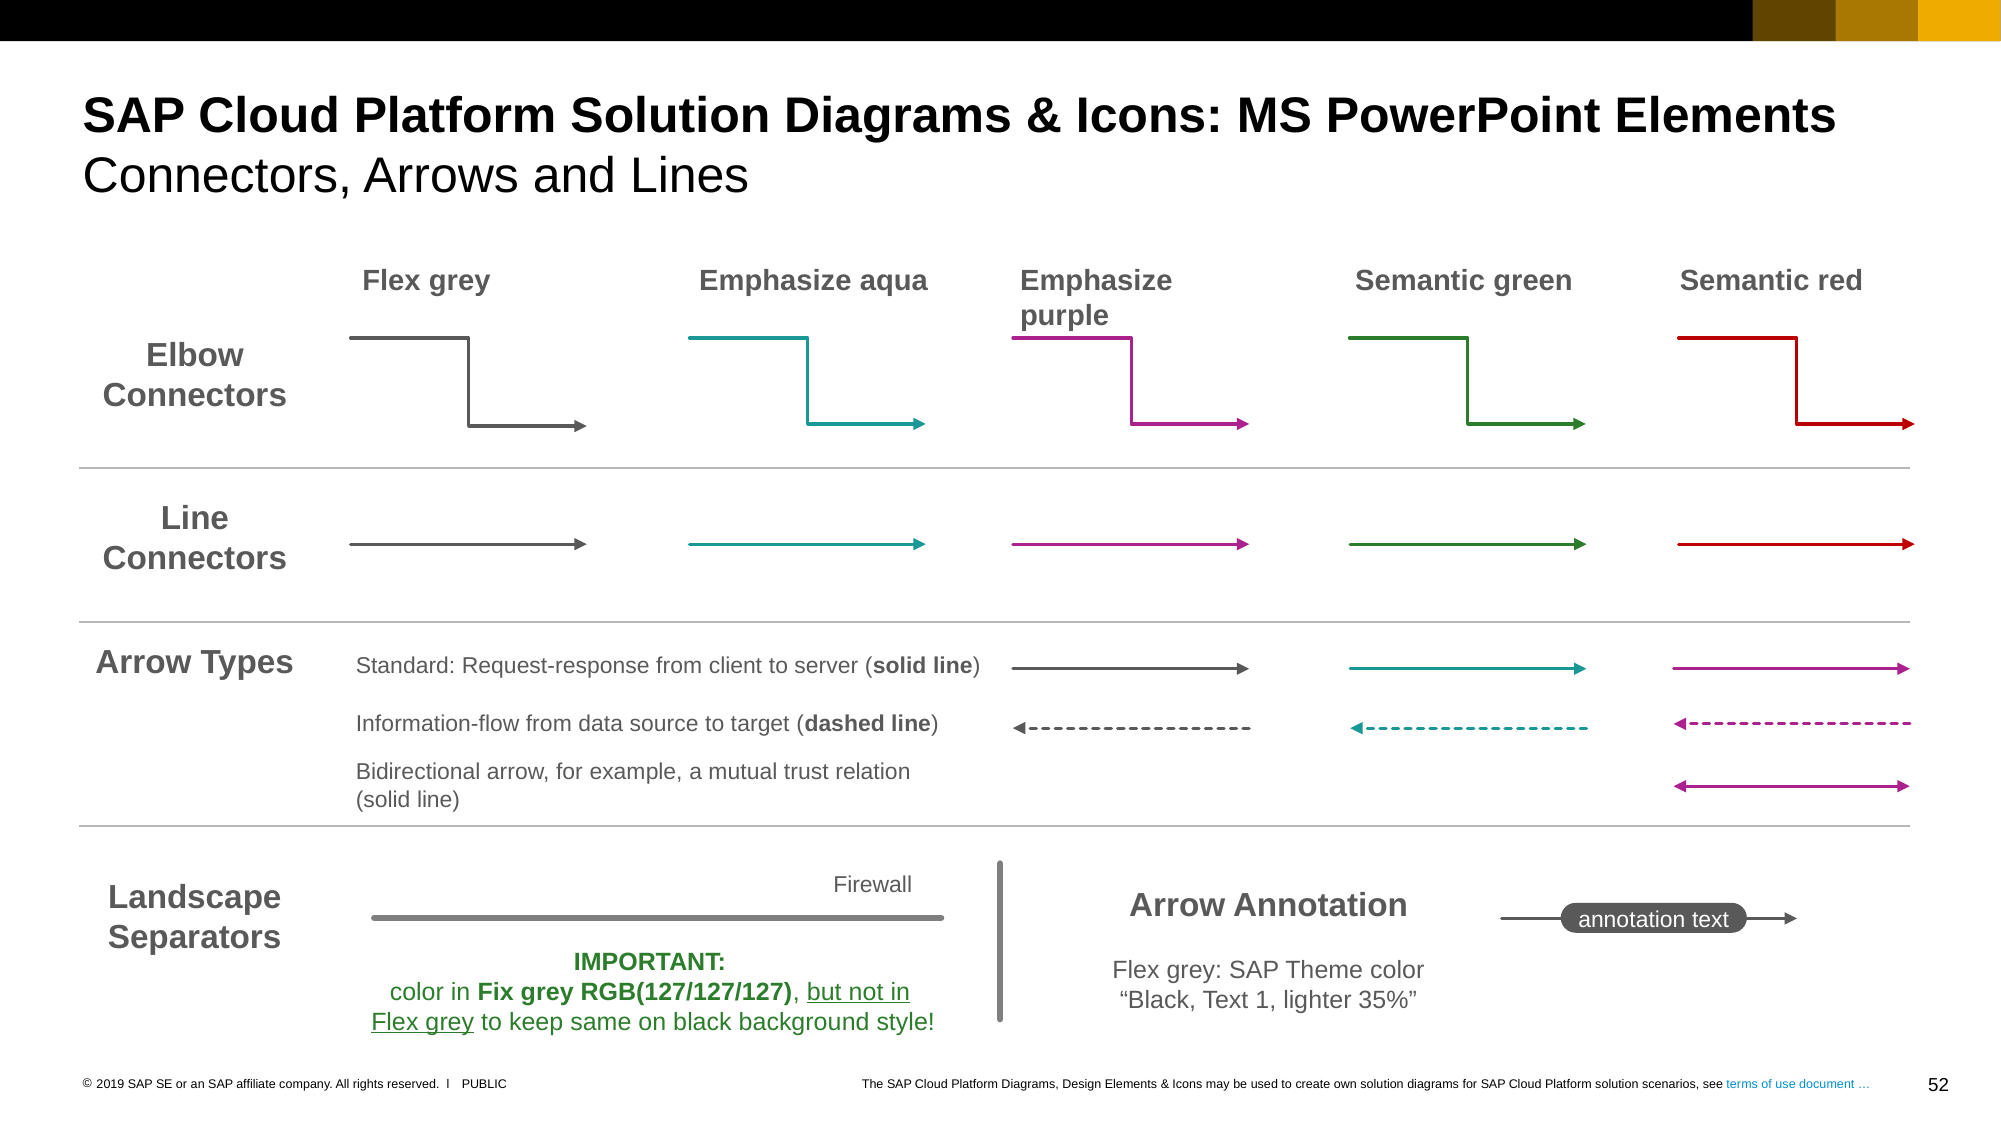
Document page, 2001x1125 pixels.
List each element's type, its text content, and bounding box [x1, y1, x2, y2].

title SAP Cloud Platform Solution Diagrams & Icons: MS PowerPoint Elements Connectors, Arrows and Lines [82, 82, 1918, 204]
text_box IMPORTANT: color in Fix grey RGB(127/127/127), but not in Flex grey to keep same on black background style! [347, 938, 961, 1043]
text_box Line Connectors [73, 484, 316, 588]
text_box Bidirectional arrow, for example, a mutual trust relation (solid line) [342, 764, 978, 804]
text_box Arrow Types [73, 628, 316, 692]
text_box annotation text [1562, 928, 1745, 935]
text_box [350, 337, 1916, 427]
text_box Semantic green [1343, 249, 1617, 309]
text_box Flex grey [350, 249, 624, 309]
text_box Landscape Separators [73, 863, 316, 968]
text_box Firewall [749, 862, 996, 904]
text_box Emphasize aqua [687, 249, 961, 309]
text_box Standard: Request-response from client to server (solid line) [342, 649, 996, 681]
text_box Information-flow from data source to target (dashed line) [342, 701, 962, 744]
text_box Arrow Annotation Flex grey: SAP Theme color “Black, Text 1, lighter 35%” [1069, 871, 1468, 1025]
text_box Eclipse IDE [1559, 921, 1749, 925]
picture [1748, 1081, 1756, 1088]
text_box Semantic red [1667, 249, 1941, 309]
text_box Elbow Connectors [73, 321, 316, 425]
text_box Emphasize purple [1008, 249, 1281, 337]
text_box annotation text [1559, 901, 1749, 918]
